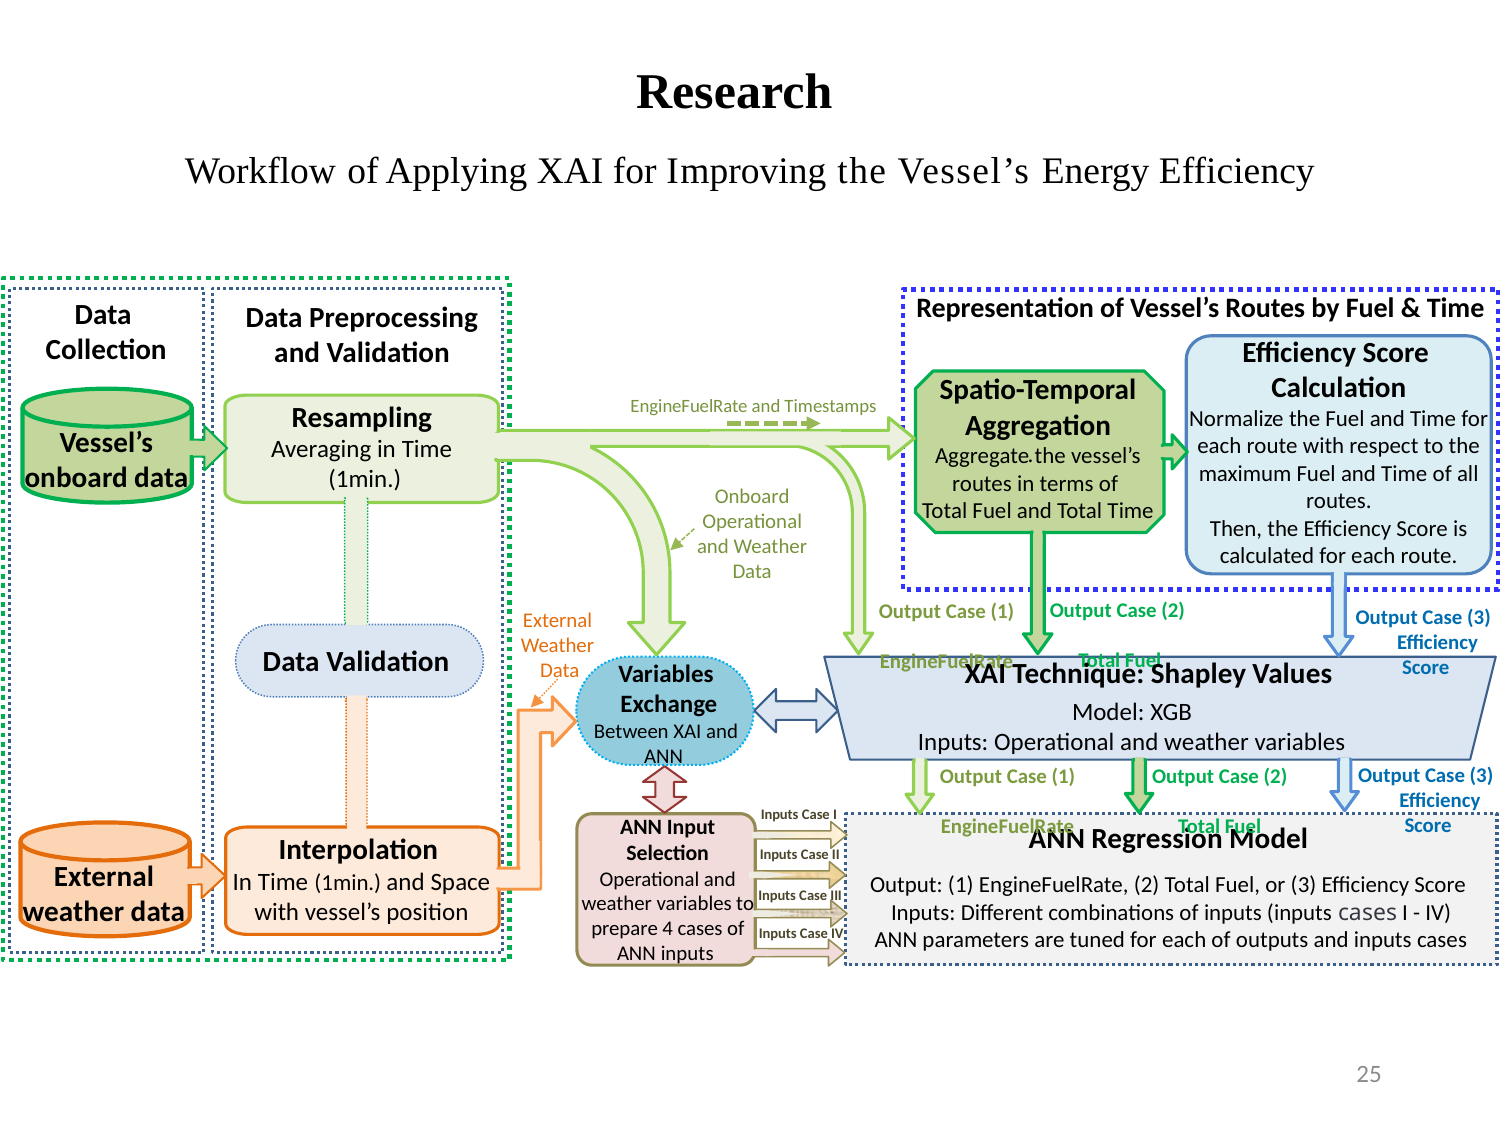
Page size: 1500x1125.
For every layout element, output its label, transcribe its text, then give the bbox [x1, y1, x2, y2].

slide_number 25 [1059, 1042, 1397, 1103]
text_box Workflow of Applying XAI for Improving the Vessel’s Energy Efficiency [127, 138, 1373, 198]
text_box Research [177, 51, 1291, 127]
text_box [2, 278, 1500, 967]
